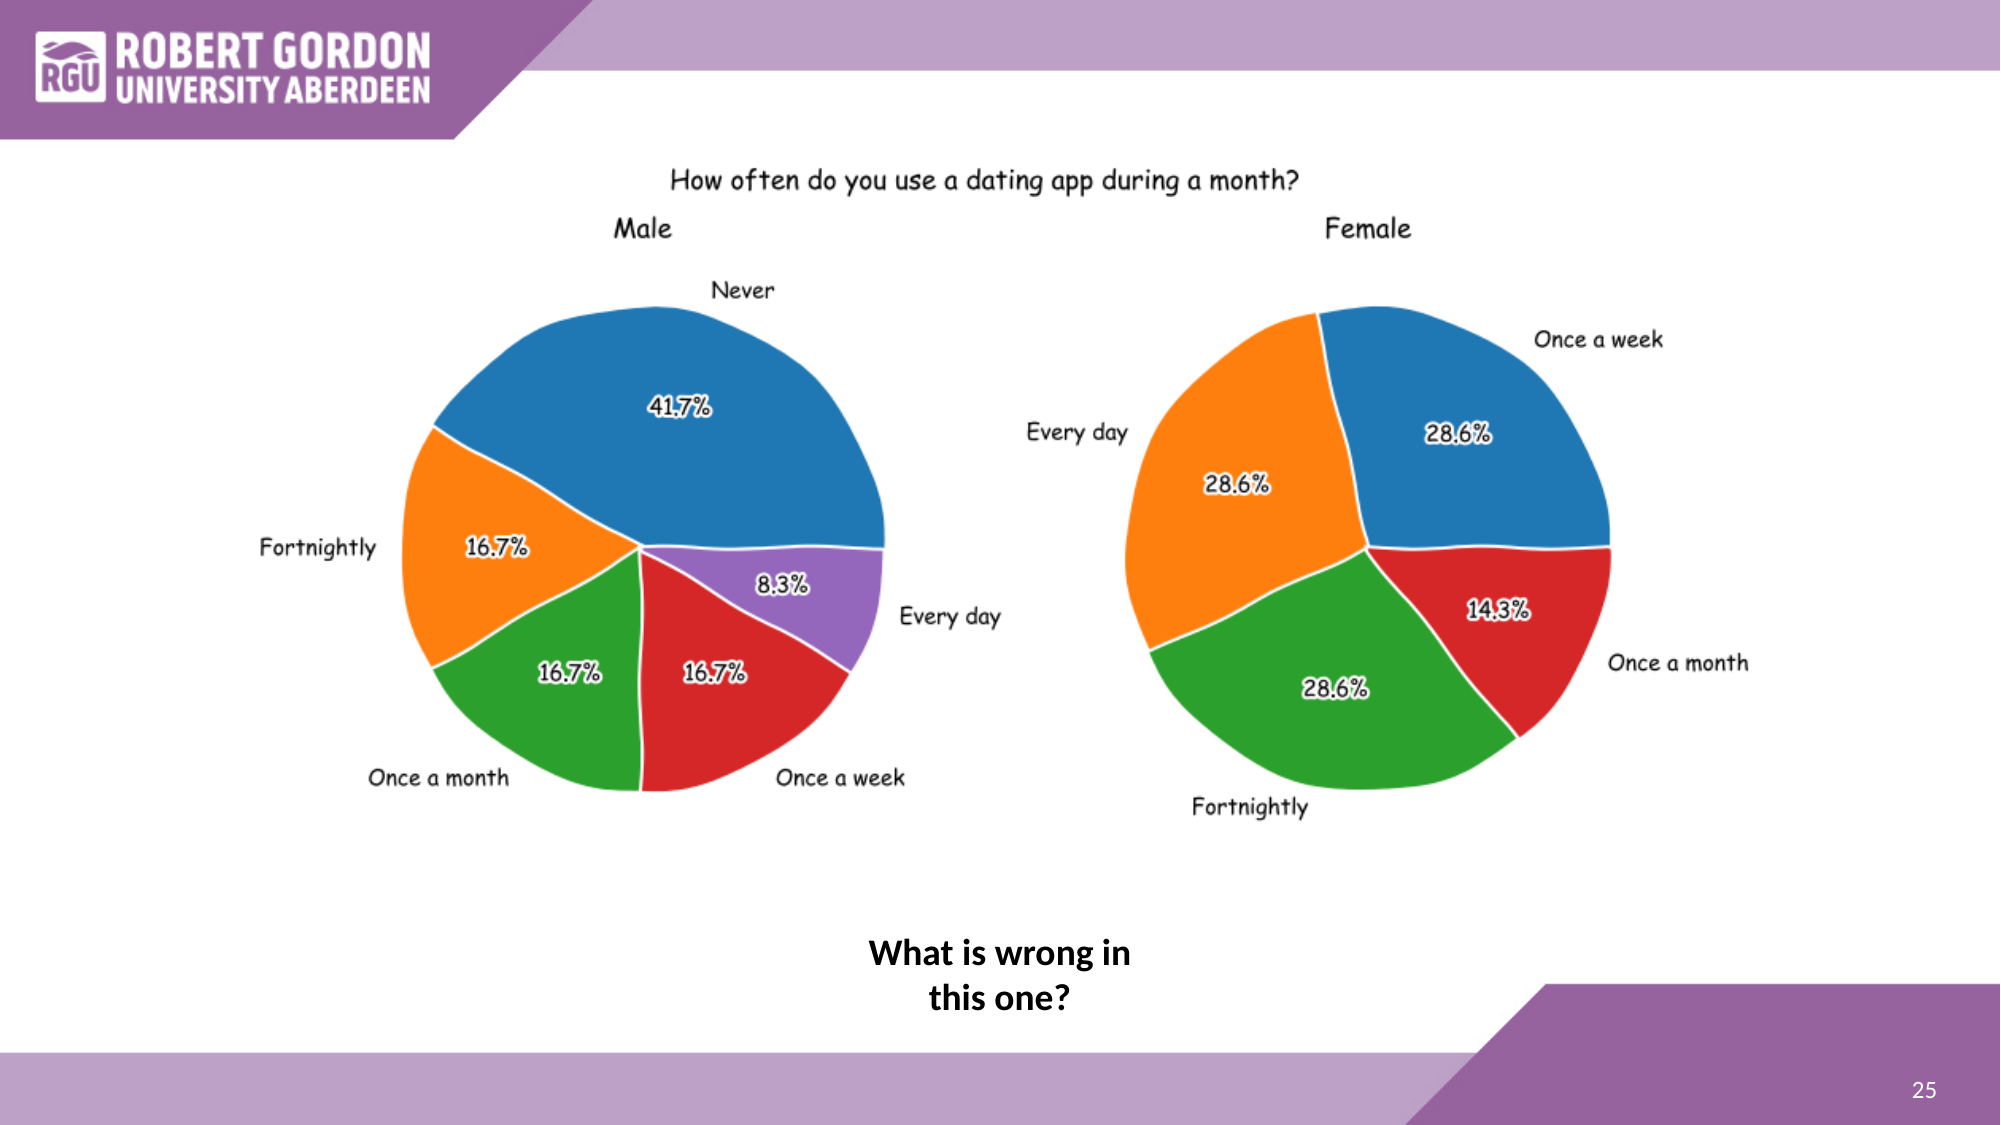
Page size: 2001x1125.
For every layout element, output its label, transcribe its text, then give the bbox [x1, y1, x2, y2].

text_box What is wrong in this one? [839, 952, 1161, 1026]
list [126, 150, 1842, 952]
picture [0, 0, 2000, 1125]
slide_number 25 [1731, 1058, 1953, 1119]
